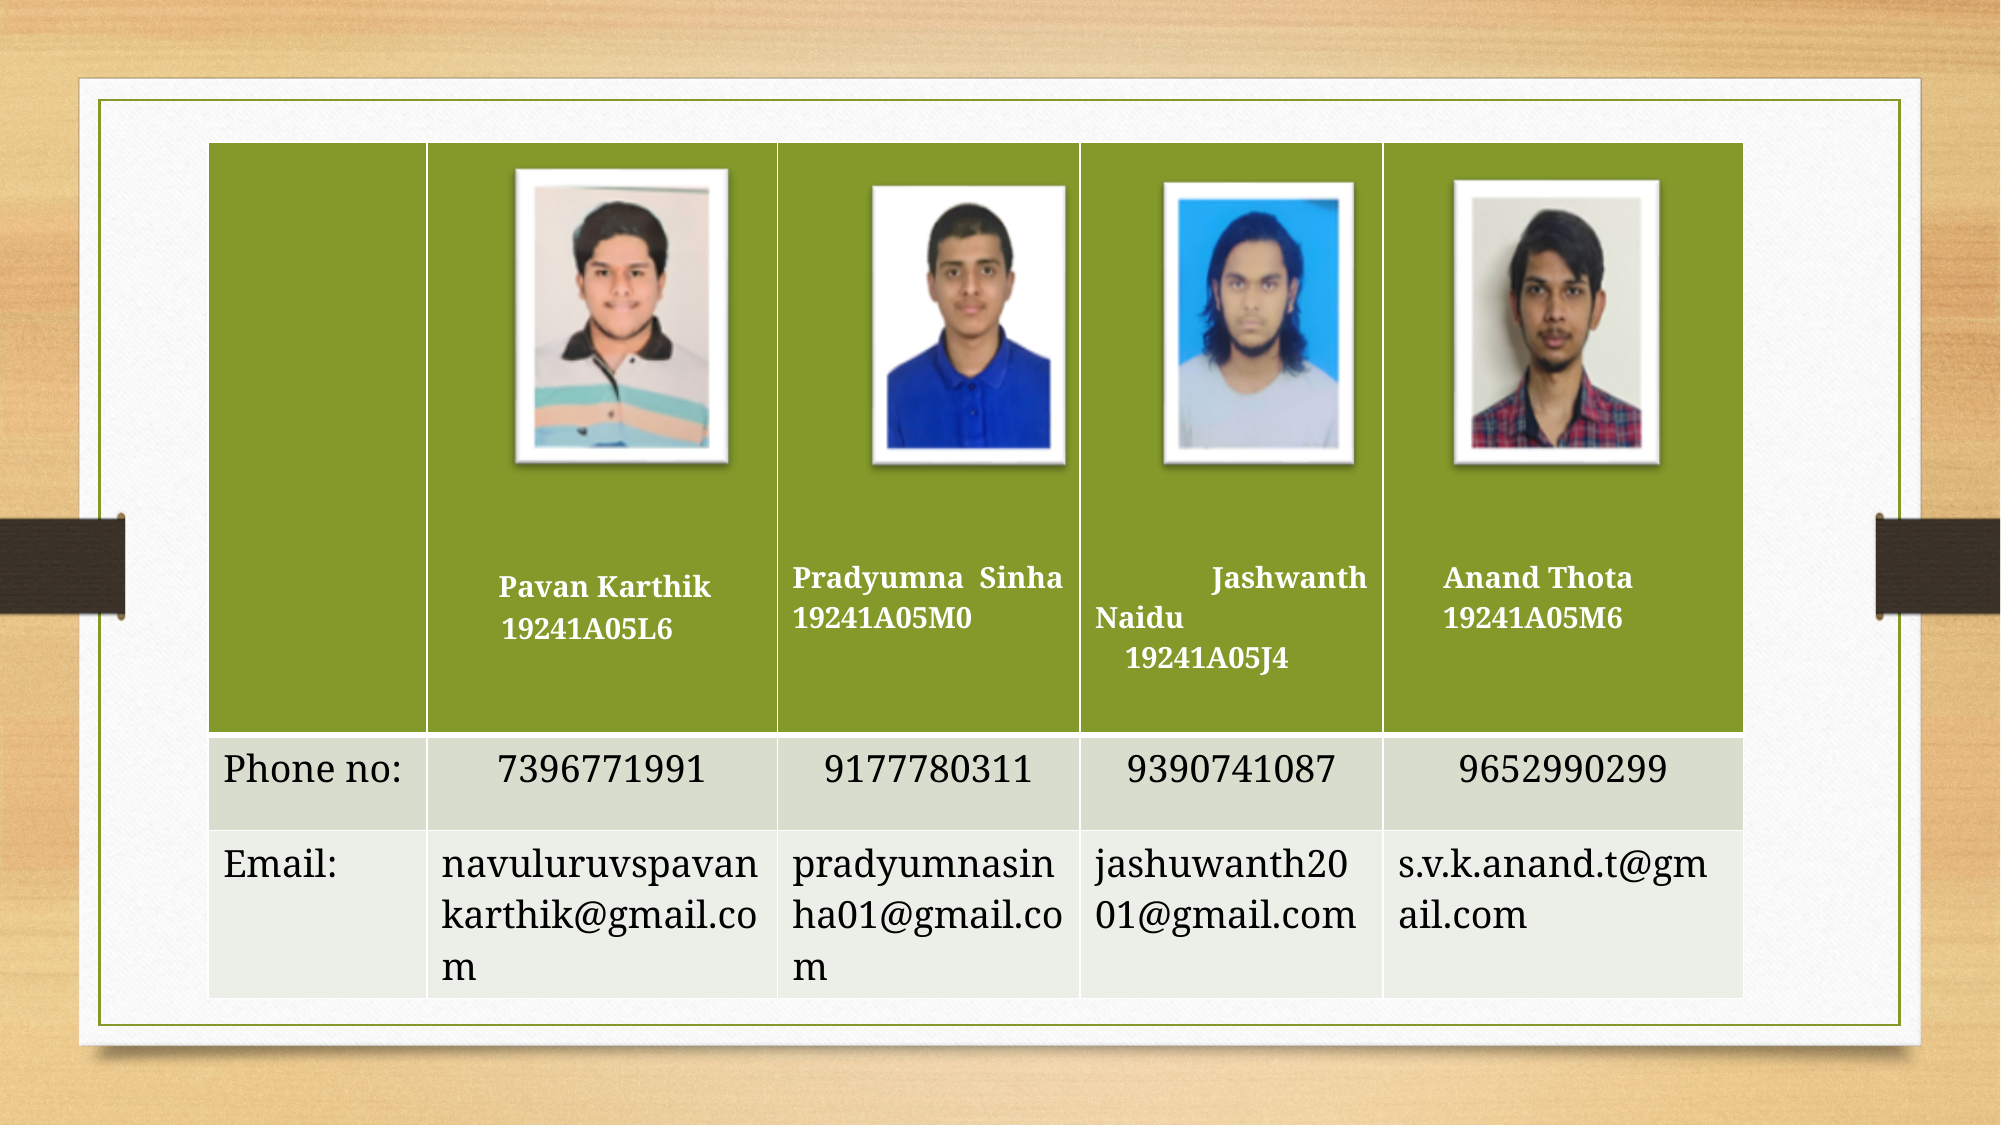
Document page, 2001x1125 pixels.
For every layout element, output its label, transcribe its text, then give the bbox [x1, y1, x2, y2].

table_cell 9652990299​ [1384, 738, 1743, 830]
table_cell 9177780311​ [778, 738, 1079, 830]
table_header ​ ​ ​ ​ ​ ​ ​ ​ Pavan Karthik​ 19241A05L6​ [428, 143, 777, 732]
table_cell Email:​ [209, 831, 426, 998]
table_cell 9390741087​ [1081, 738, 1382, 830]
table_cell 7396771991​ [428, 738, 777, 830]
table_header ​ ​ ​ ​ ​ ​ ​ ​ Jashwanth Naidu​ 19241A05J4​ ​ [1081, 143, 1382, 732]
table_cell s.v.k.anand.t@gmail.com​ [1384, 831, 1743, 998]
table_header ​ ​ ​ ​ ​ ​ ​ ​ Anand Thota​ 19241A05M6​ ​ [1384, 143, 1743, 732]
table_header ​ [209, 143, 426, 732]
table_header ​ ​ ​ ​ ​ ​ ​ ​ Pradyumna Sinha​ 19241A05M0​ ​ [778, 143, 1079, 732]
table_cell pradyumnasinha01@gmail.com​ [778, 831, 1079, 998]
picture [0, 0, 2001, 1125]
table_cell Phone no:​ [209, 738, 426, 830]
table_cell navuluruvspavankarthik@gmail.com​ [428, 831, 777, 998]
table_cell jashuwanth2001@gmail.com​ [1081, 831, 1382, 998]
